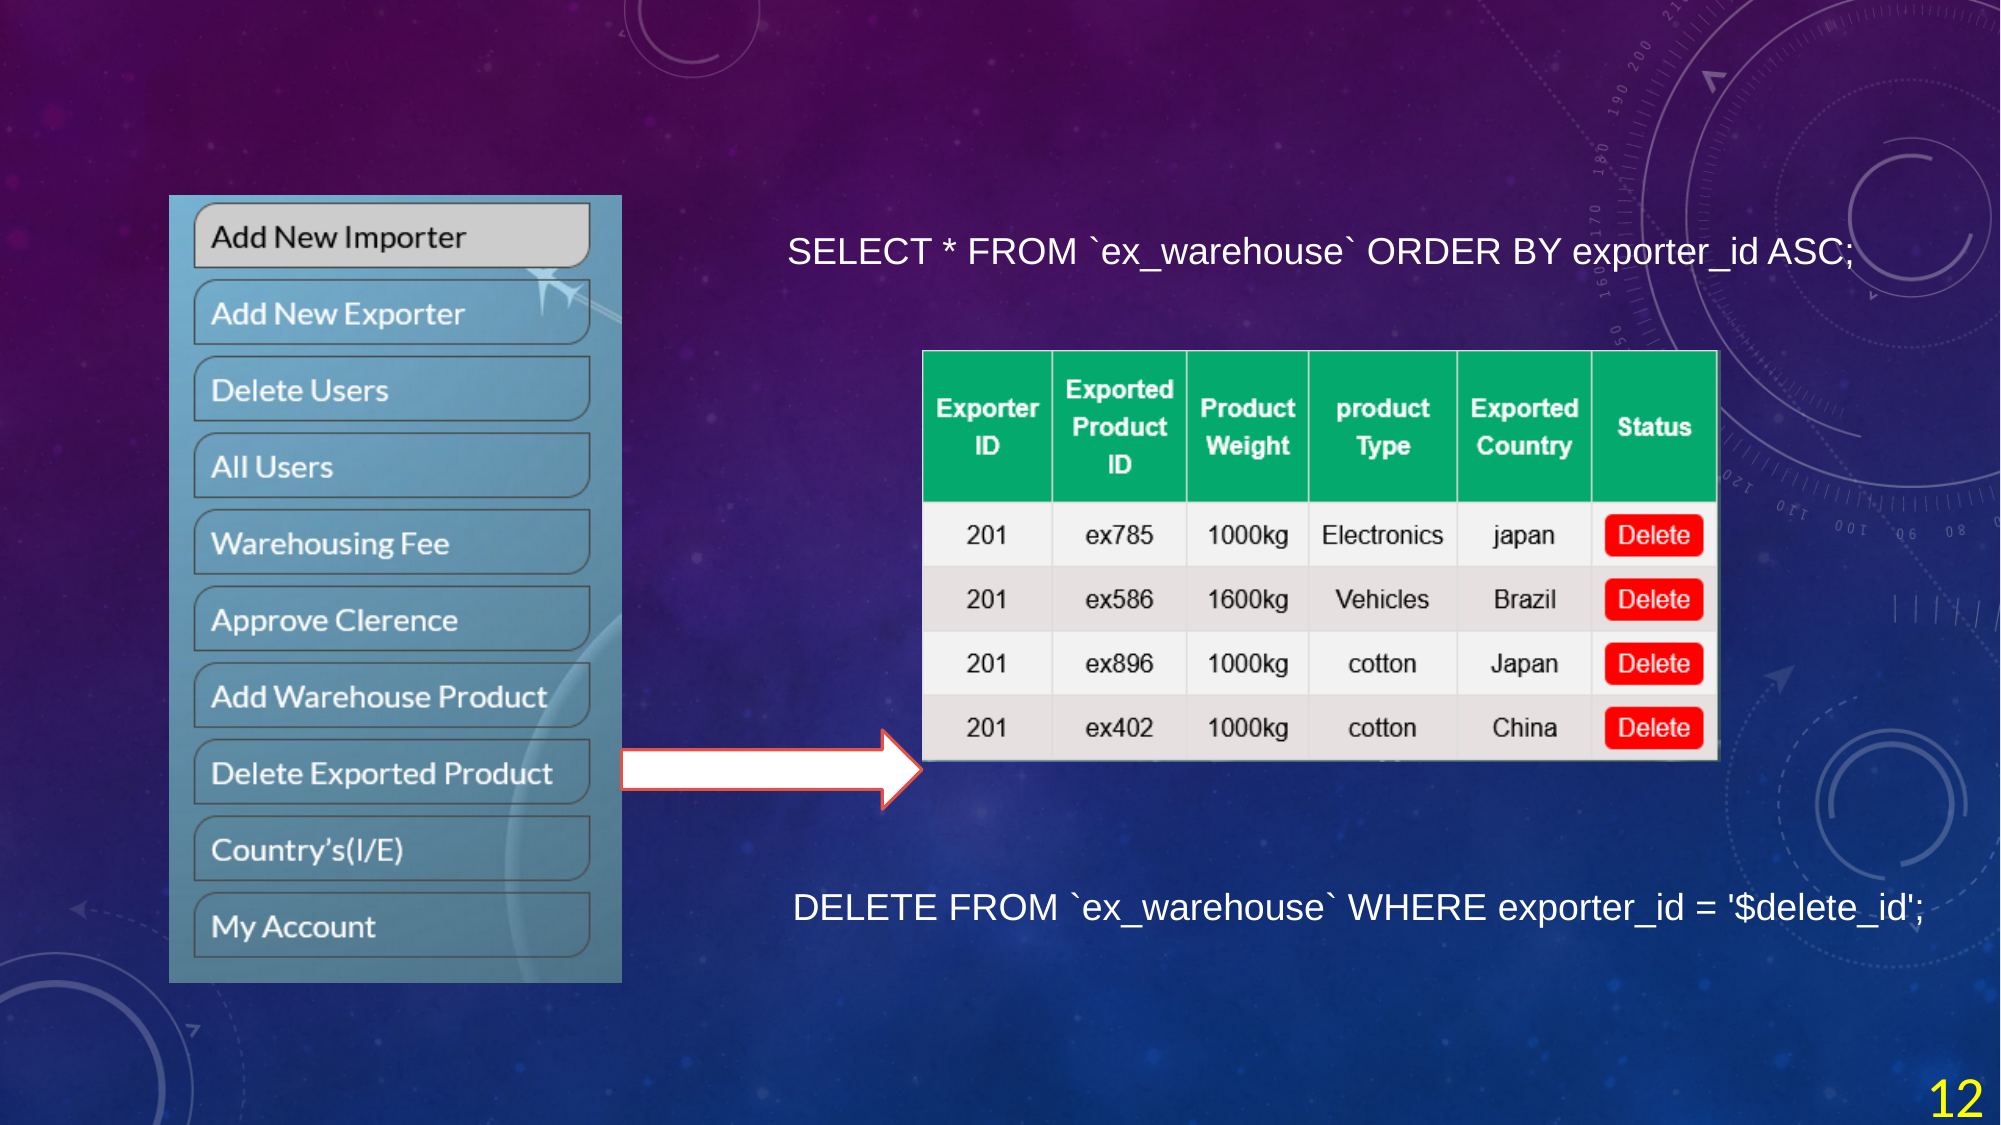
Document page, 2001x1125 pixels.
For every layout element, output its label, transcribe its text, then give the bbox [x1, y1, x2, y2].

text_box DELETE FROM `ex_warehouse` WHERE exporter_id = '$delete_id'; [777, 875, 1941, 935]
picture [0, 0, 2001, 1125]
text_box SELECT * FROM `ex_warehouse` ORDER BY exporter_id ASC; [772, 219, 1871, 280]
slide_number 12 [1909, 1062, 2000, 1125]
text_box [628, 728, 920, 811]
